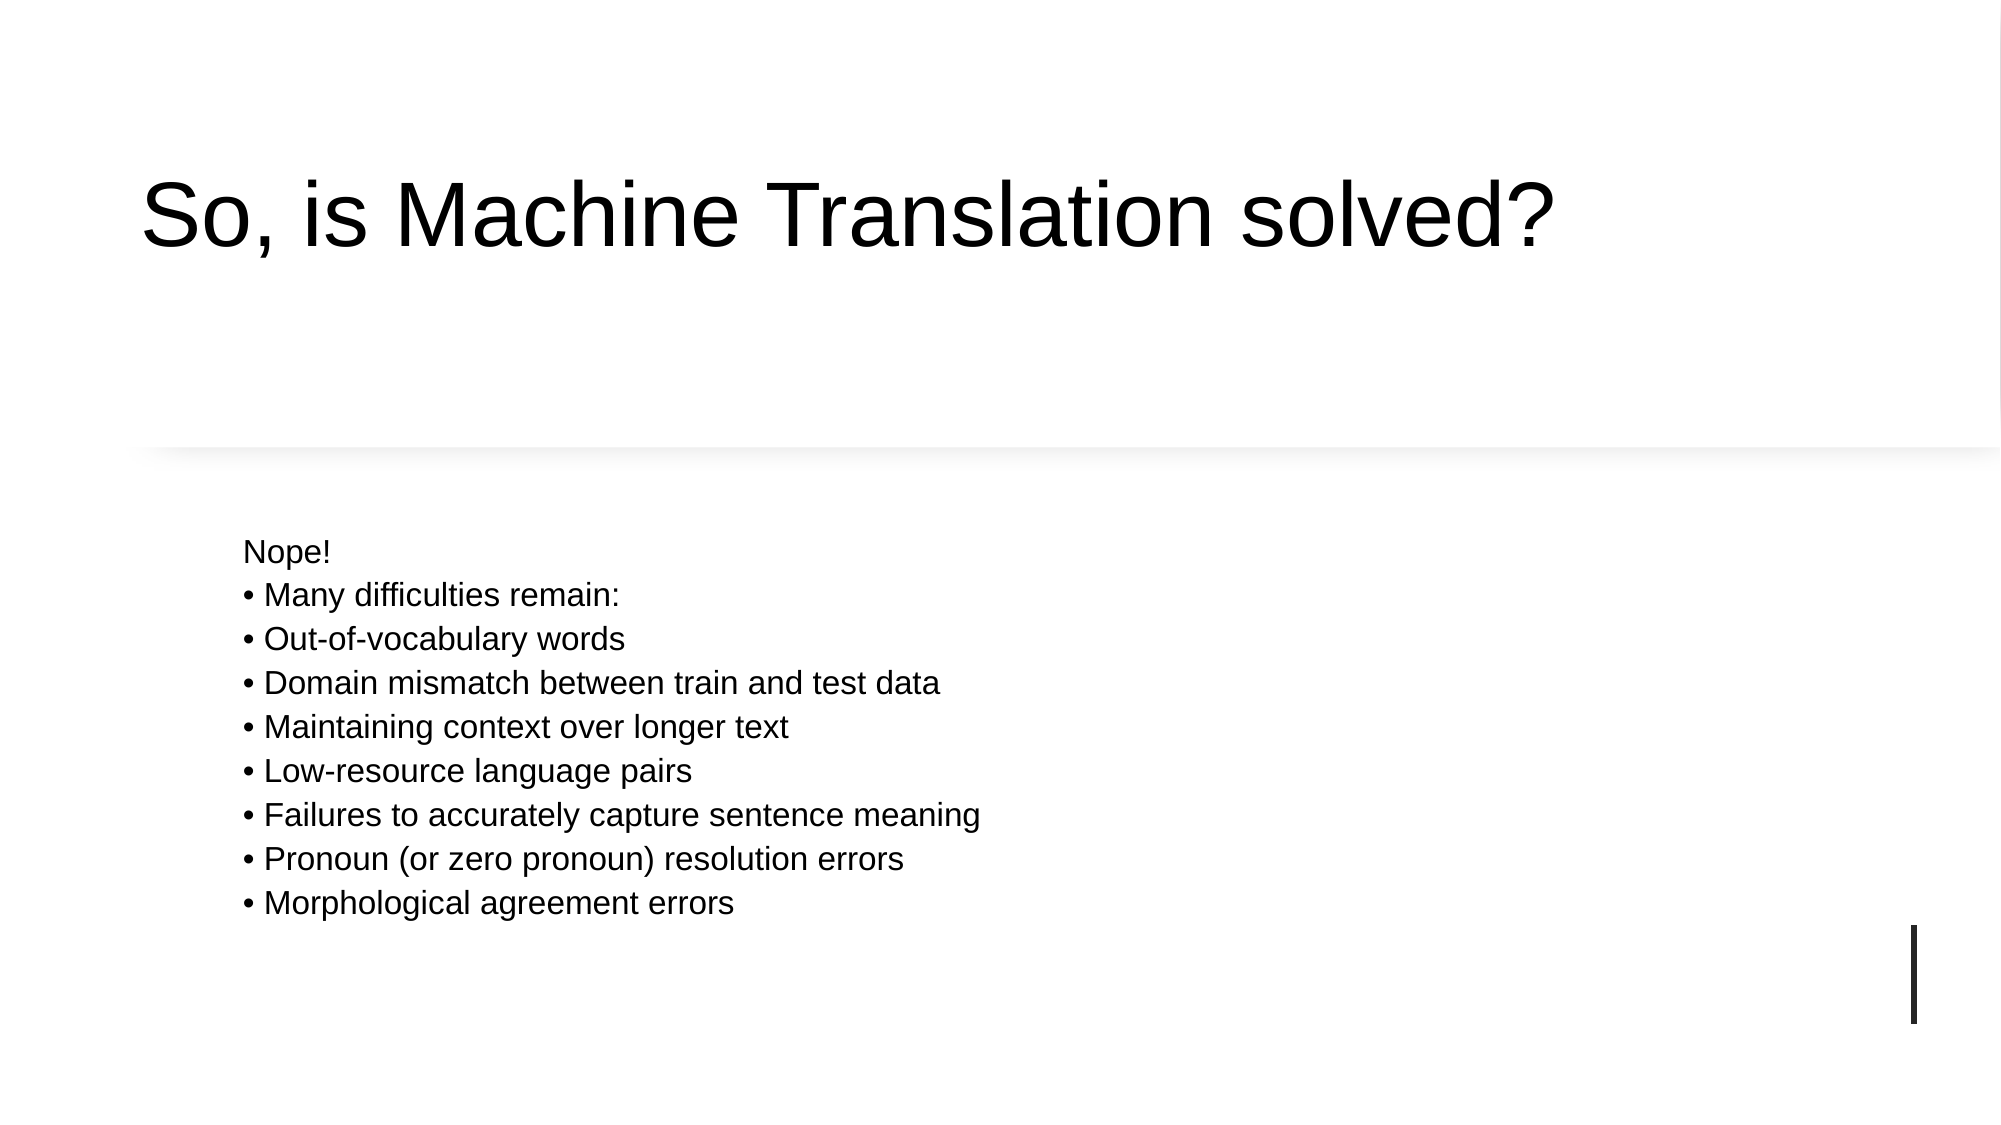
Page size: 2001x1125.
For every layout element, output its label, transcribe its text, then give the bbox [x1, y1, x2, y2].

text_box [0, 448, 2000, 1125]
list Nope! • Many difficulties remain: • Out-of-vocabulary words • Domain mismatch between train and test data • Maintaining context over longer text • Low-resource language pairs • Failures to accurately capture sentence meaning • Pronoun (or zero pronoun) resolution errors • Morphological agreement errors [227, 447, 1713, 1024]
title So, is Machine Translation solved? [124, 140, 1784, 390]
text_box [0, 0, 2000, 448]
